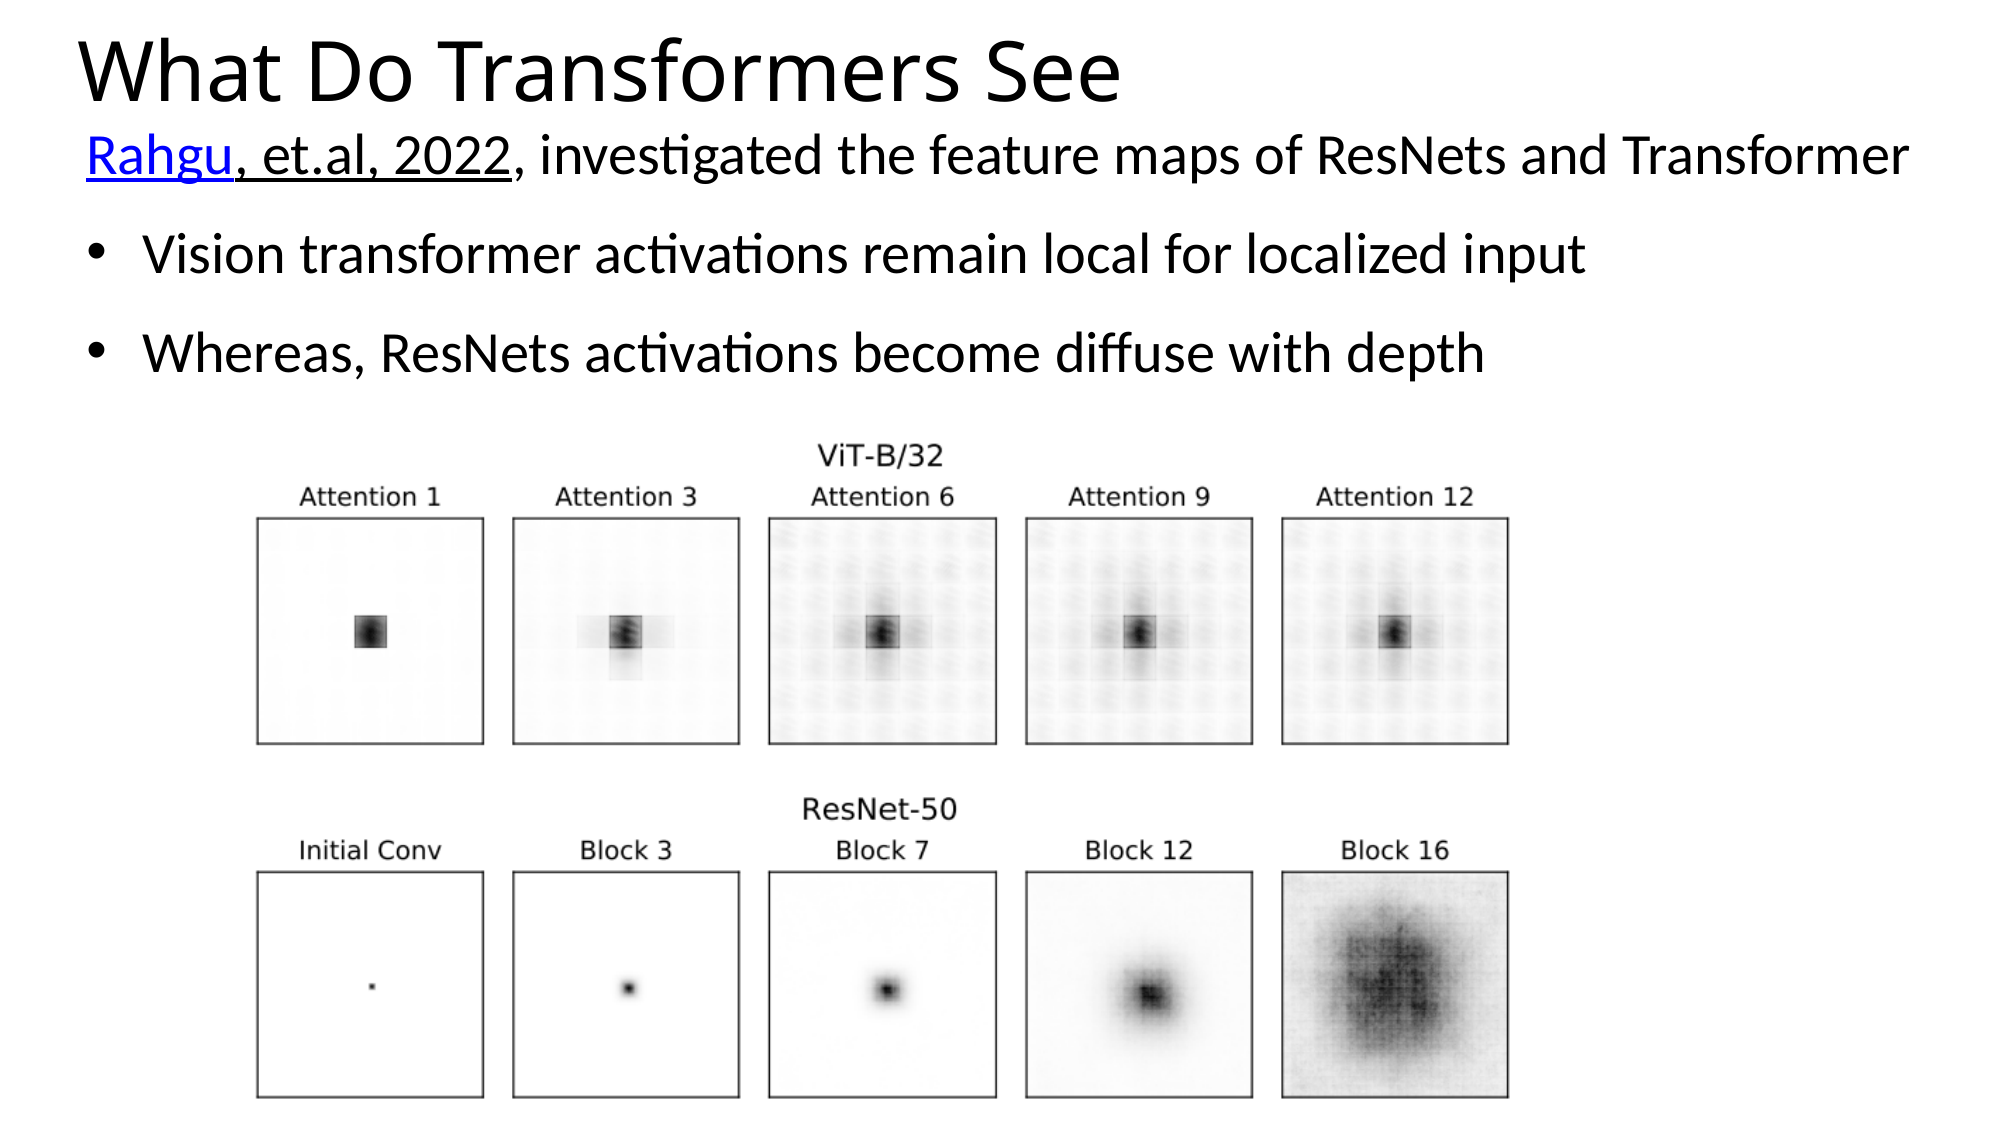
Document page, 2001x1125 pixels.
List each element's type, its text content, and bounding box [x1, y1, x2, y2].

picture [235, 419, 1538, 1110]
list Rahgu, et.al, 2022, investigated the feature maps of ResNets and Transformer Vision transformer activations remain local for localized input Whereas, ResNets activations become diffuse with depth [71, 108, 1963, 444]
title What Do Transformers See [62, 29, 1953, 134]
